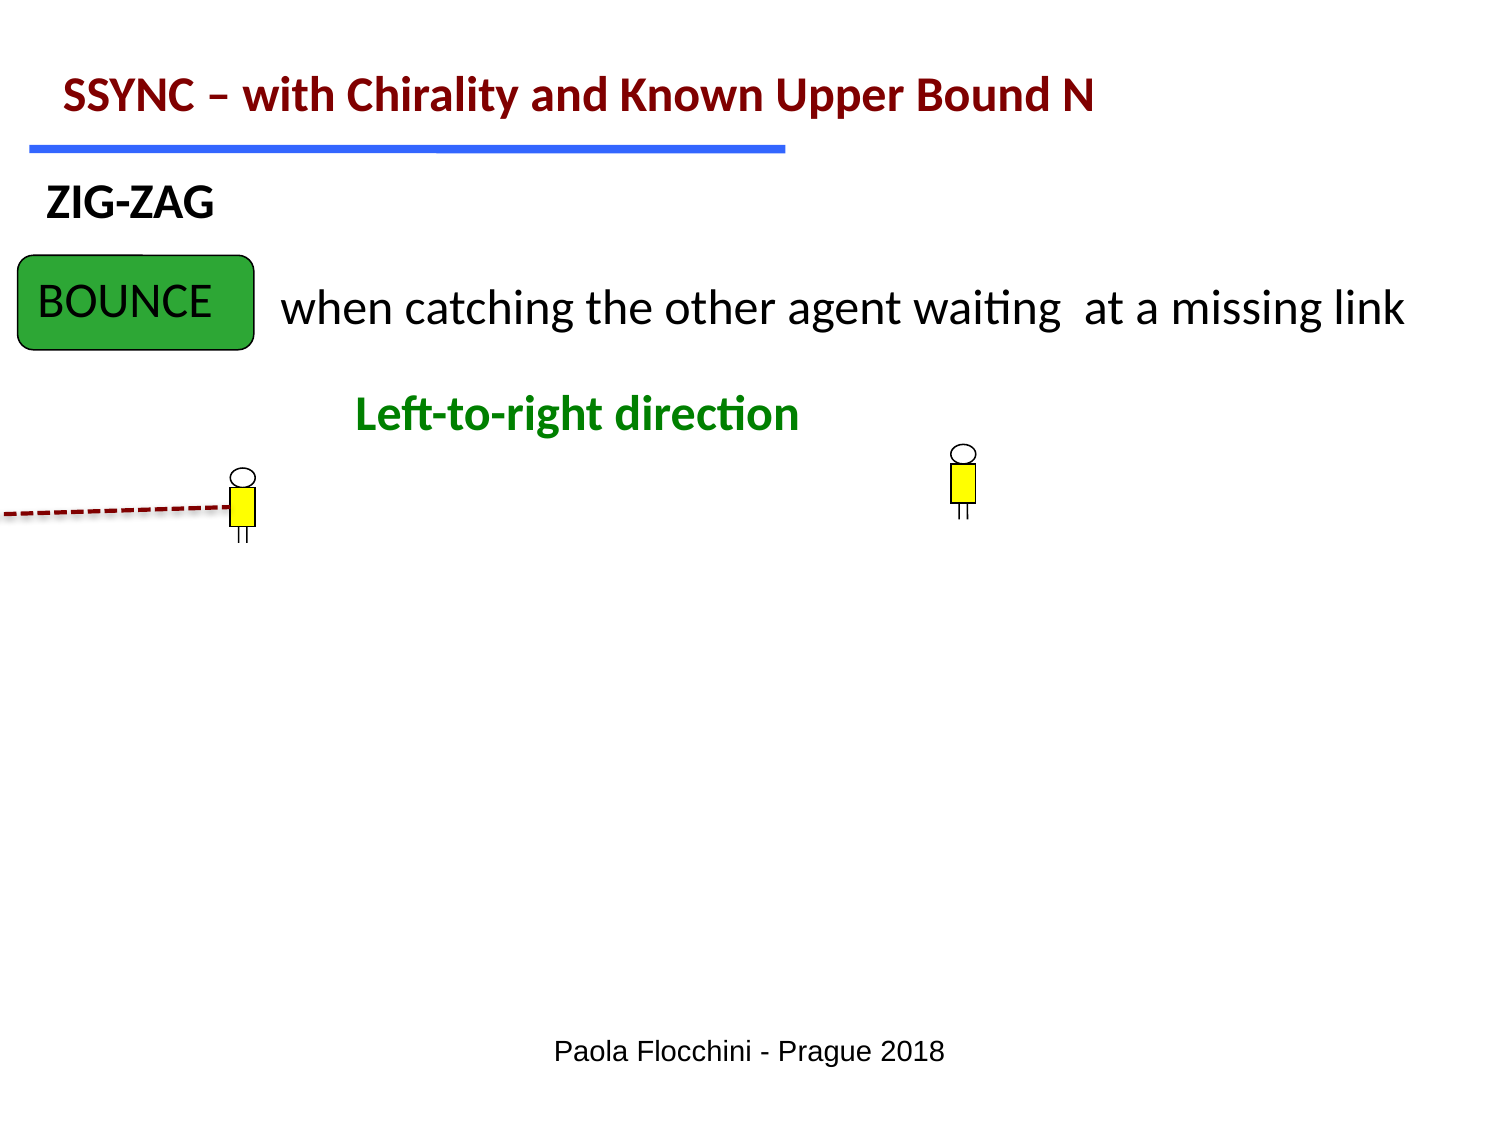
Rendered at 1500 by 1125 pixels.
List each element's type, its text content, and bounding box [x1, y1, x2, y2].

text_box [229, 467, 256, 544]
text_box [0, 506, 231, 516]
footer Paola Flocchini - Prague 2018 [512, 1025, 988, 1100]
text_box ZIG-ZAG [31, 160, 230, 236]
text_box BOUNCE [17, 255, 254, 350]
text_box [950, 444, 976, 520]
text_box when catching the other agent waiting at a missing link [264, 265, 1484, 344]
text_box Left-to-right direction [340, 373, 816, 449]
text_box SSYNC – with Chirality and Known Upper Bound N [48, 54, 1111, 190]
